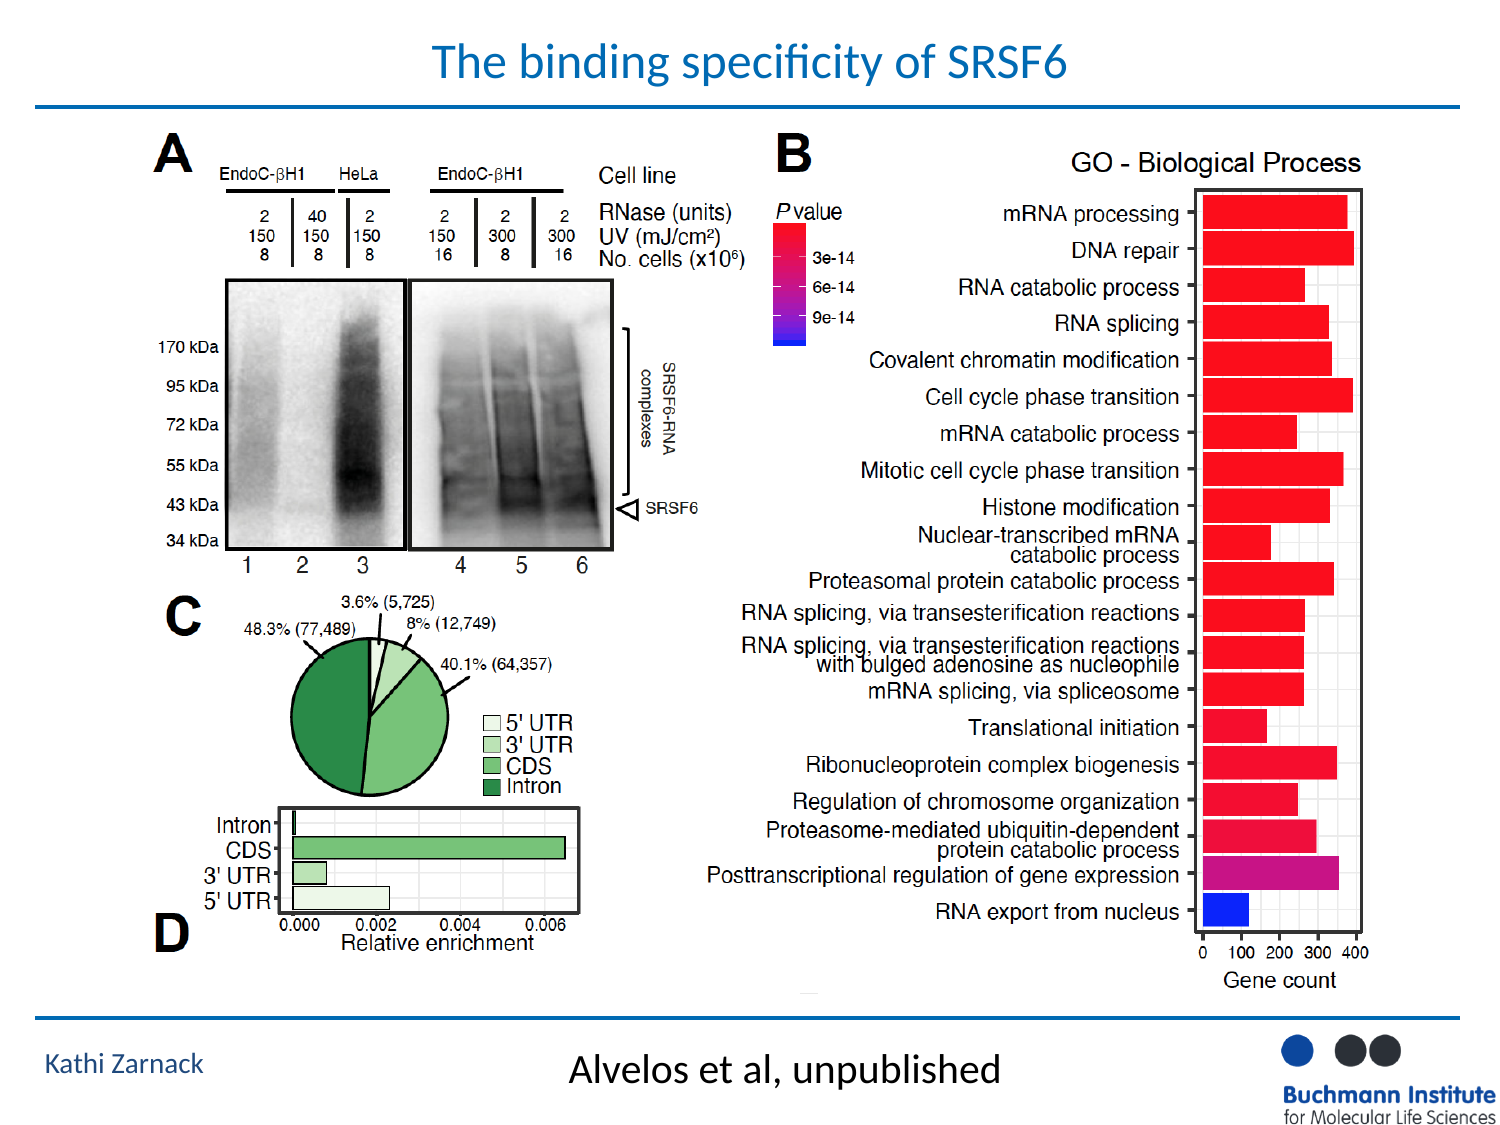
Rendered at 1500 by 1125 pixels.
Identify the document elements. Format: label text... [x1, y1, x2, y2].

title The binding specificity of SRSF6 [75, 21, 1425, 114]
picture [1281, 1034, 1496, 1125]
picture [135, 113, 1389, 994]
text_box Alvelos et al, unpublished [431, 1034, 1140, 1106]
